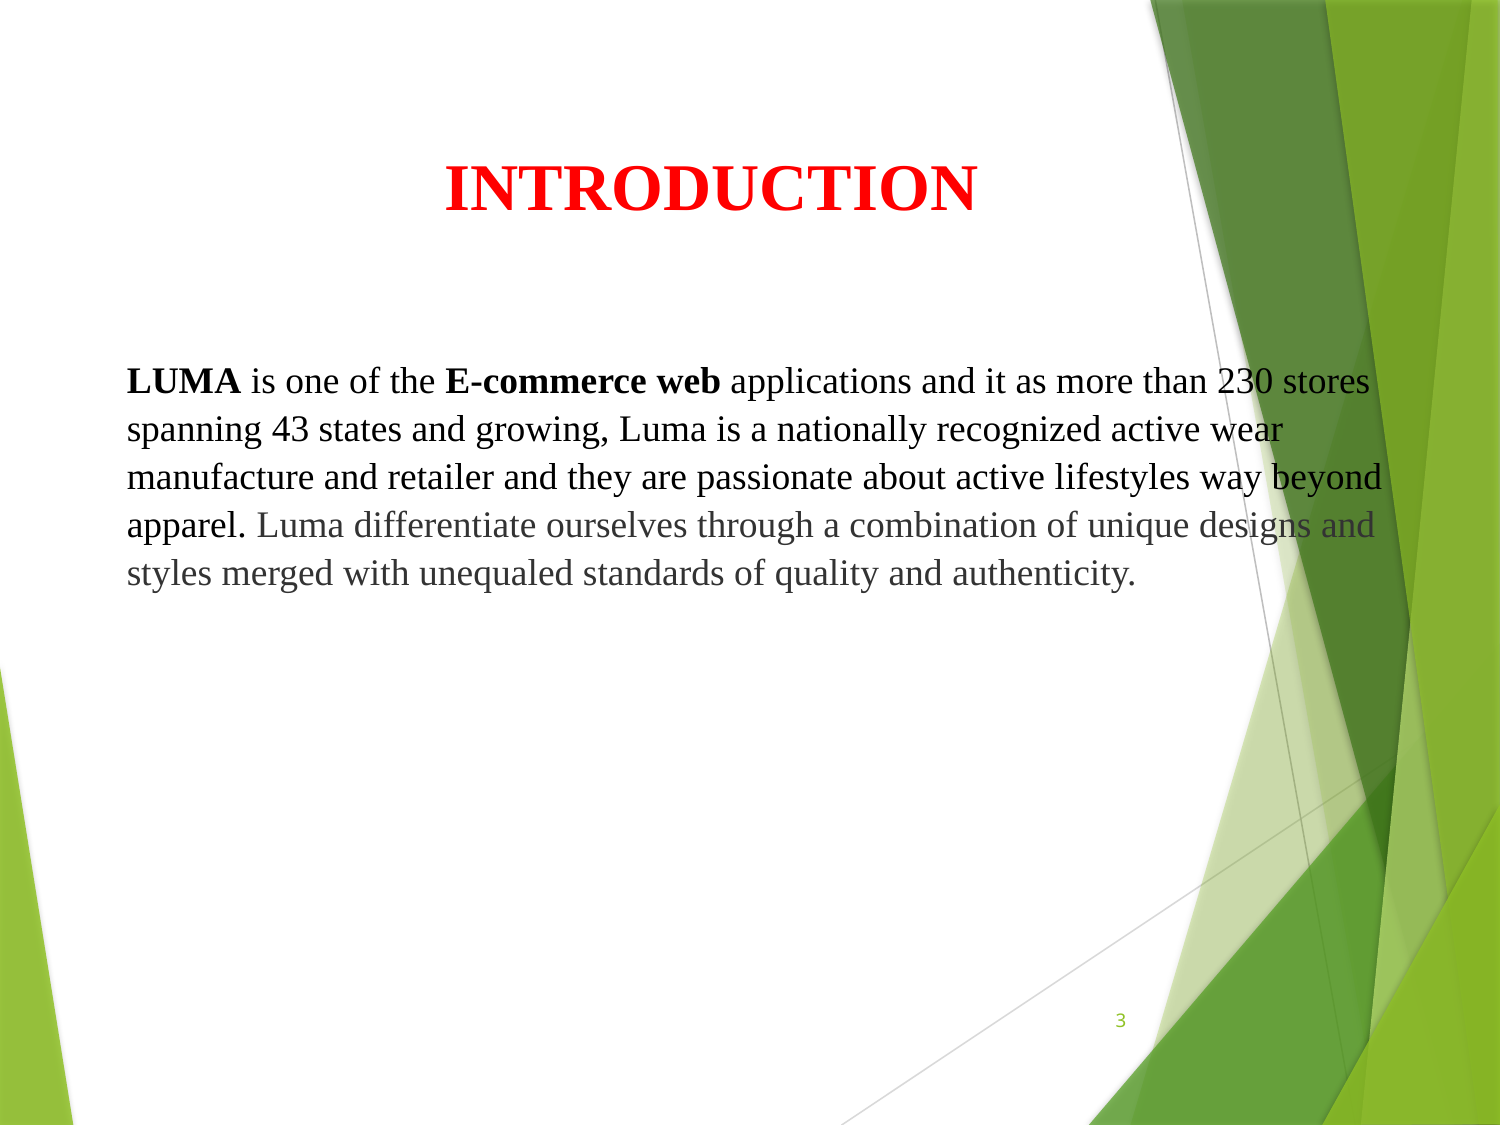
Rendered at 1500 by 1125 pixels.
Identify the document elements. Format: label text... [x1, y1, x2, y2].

slide_number 3 [1057, 991, 1142, 1051]
text_box INTRODUCTION [348, 55, 1075, 231]
text_box LUMA is one of the E-commerce web applications and it as more than 230 stores spanning 43 states and growing, Luma is a nationally recognized active wear manufacture and retailer and they are passionate about active lifestyles way beyond apparel. Luma differentiate ourselves through a combination of unique designs and styles merged with unequaled standards of quality and authenticity. [112, 255, 1412, 743]
